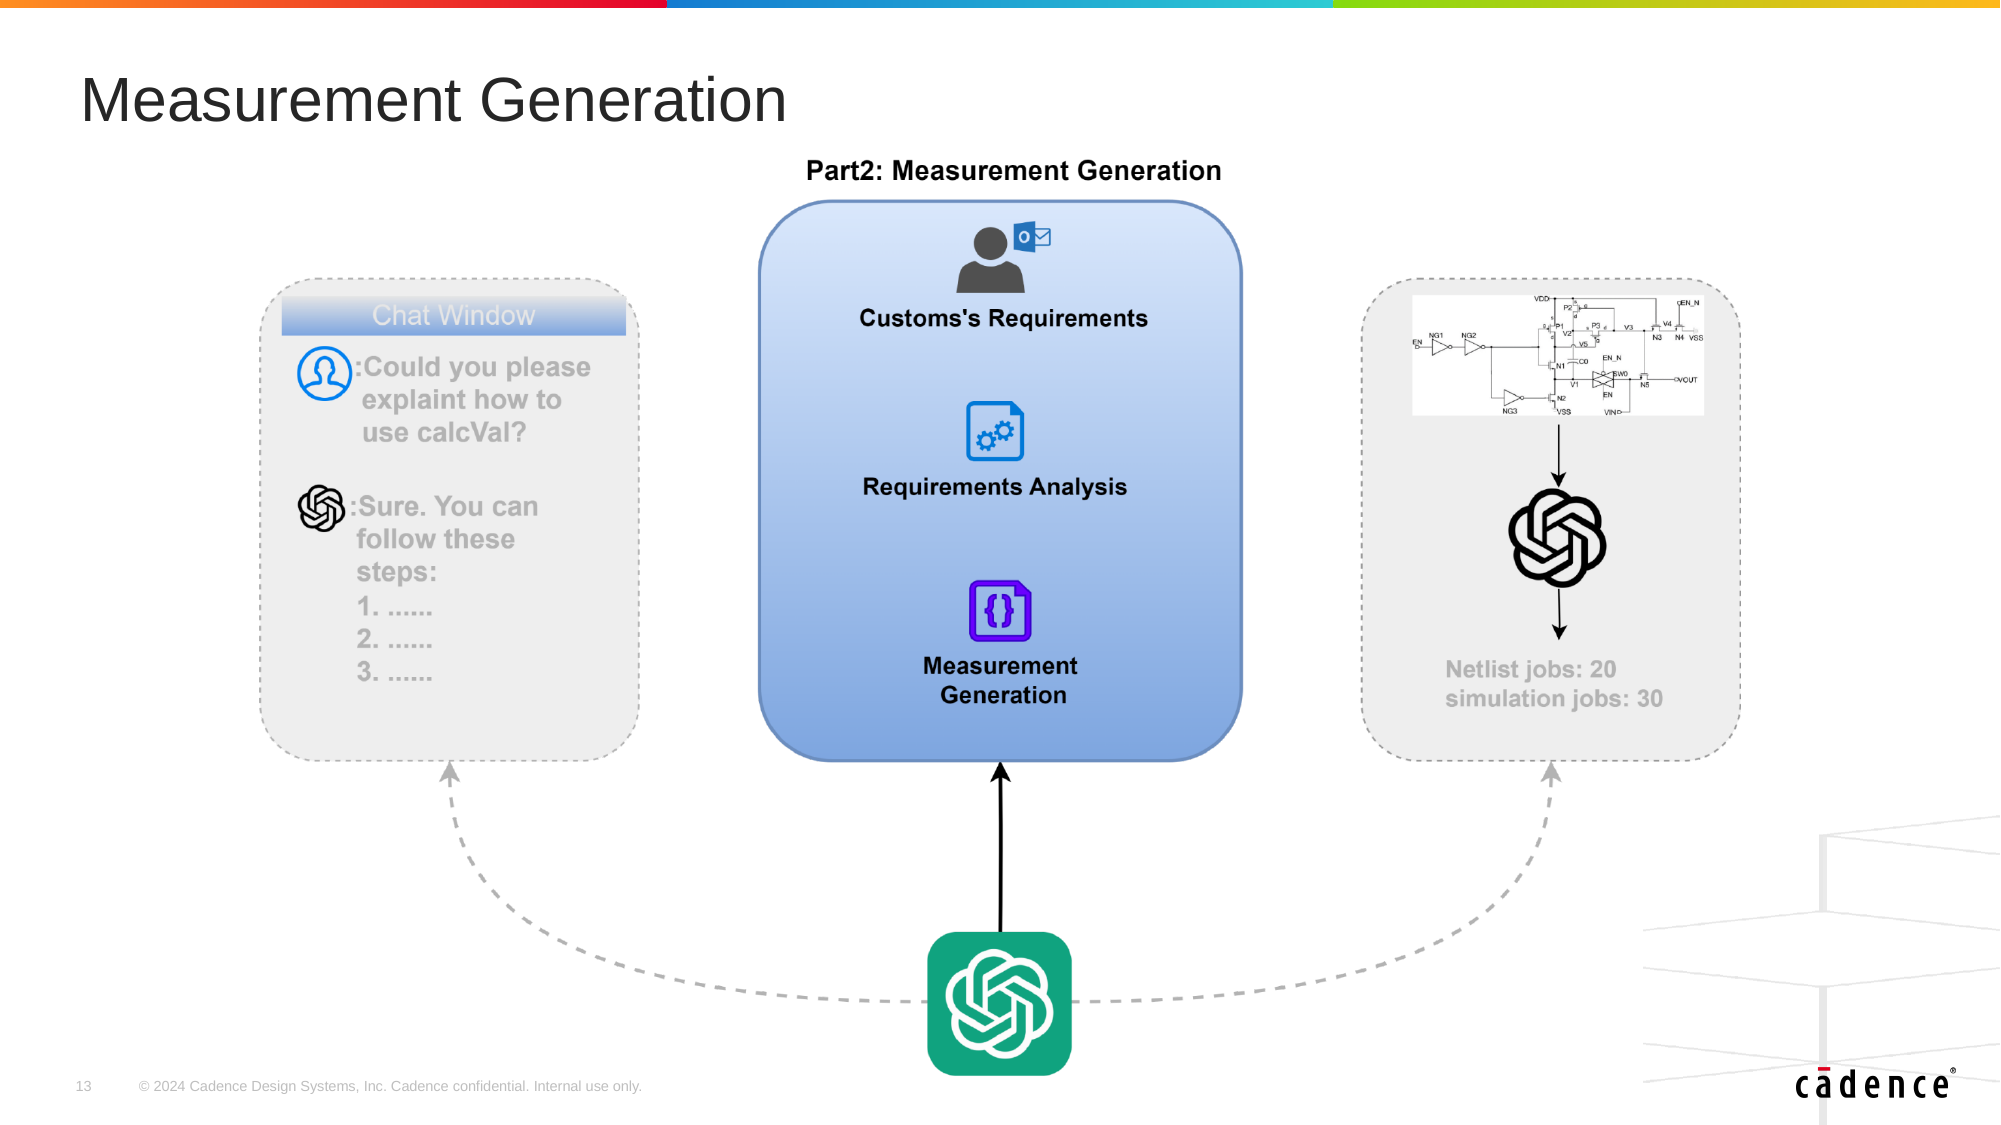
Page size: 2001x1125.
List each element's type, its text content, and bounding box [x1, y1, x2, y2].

picture [259, 44, 2000, 1125]
title Measurement Generation [73, 59, 1979, 153]
